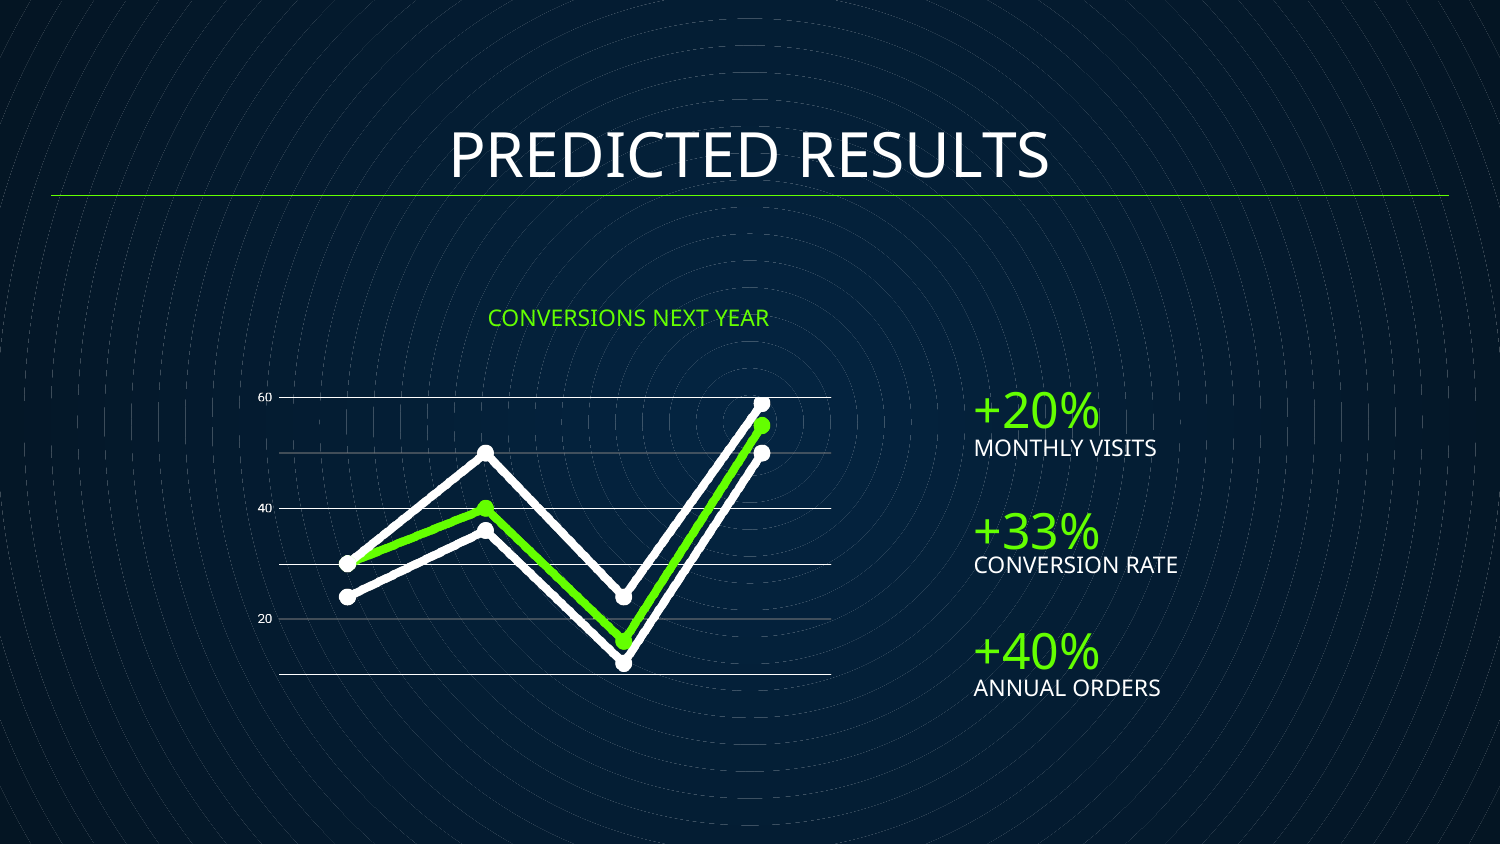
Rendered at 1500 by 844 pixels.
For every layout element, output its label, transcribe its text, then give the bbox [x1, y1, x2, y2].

title PREDICTED RESULTS [51, 202, 1449, 206]
title CONVERSION RATE [958, 560, 1299, 593]
title +40% [958, 595, 1152, 695]
title MONTHLY VISITS [958, 444, 1299, 477]
title +20% [958, 354, 1152, 454]
title PREDICTED RESULTS [51, 105, 1449, 195]
title ANNUAL ORDERS [958, 684, 1299, 717]
title CONVERSIONS NEXT YEAR [308, 302, 785, 347]
picture [231, 372, 850, 705]
title +33% [958, 475, 1152, 576]
